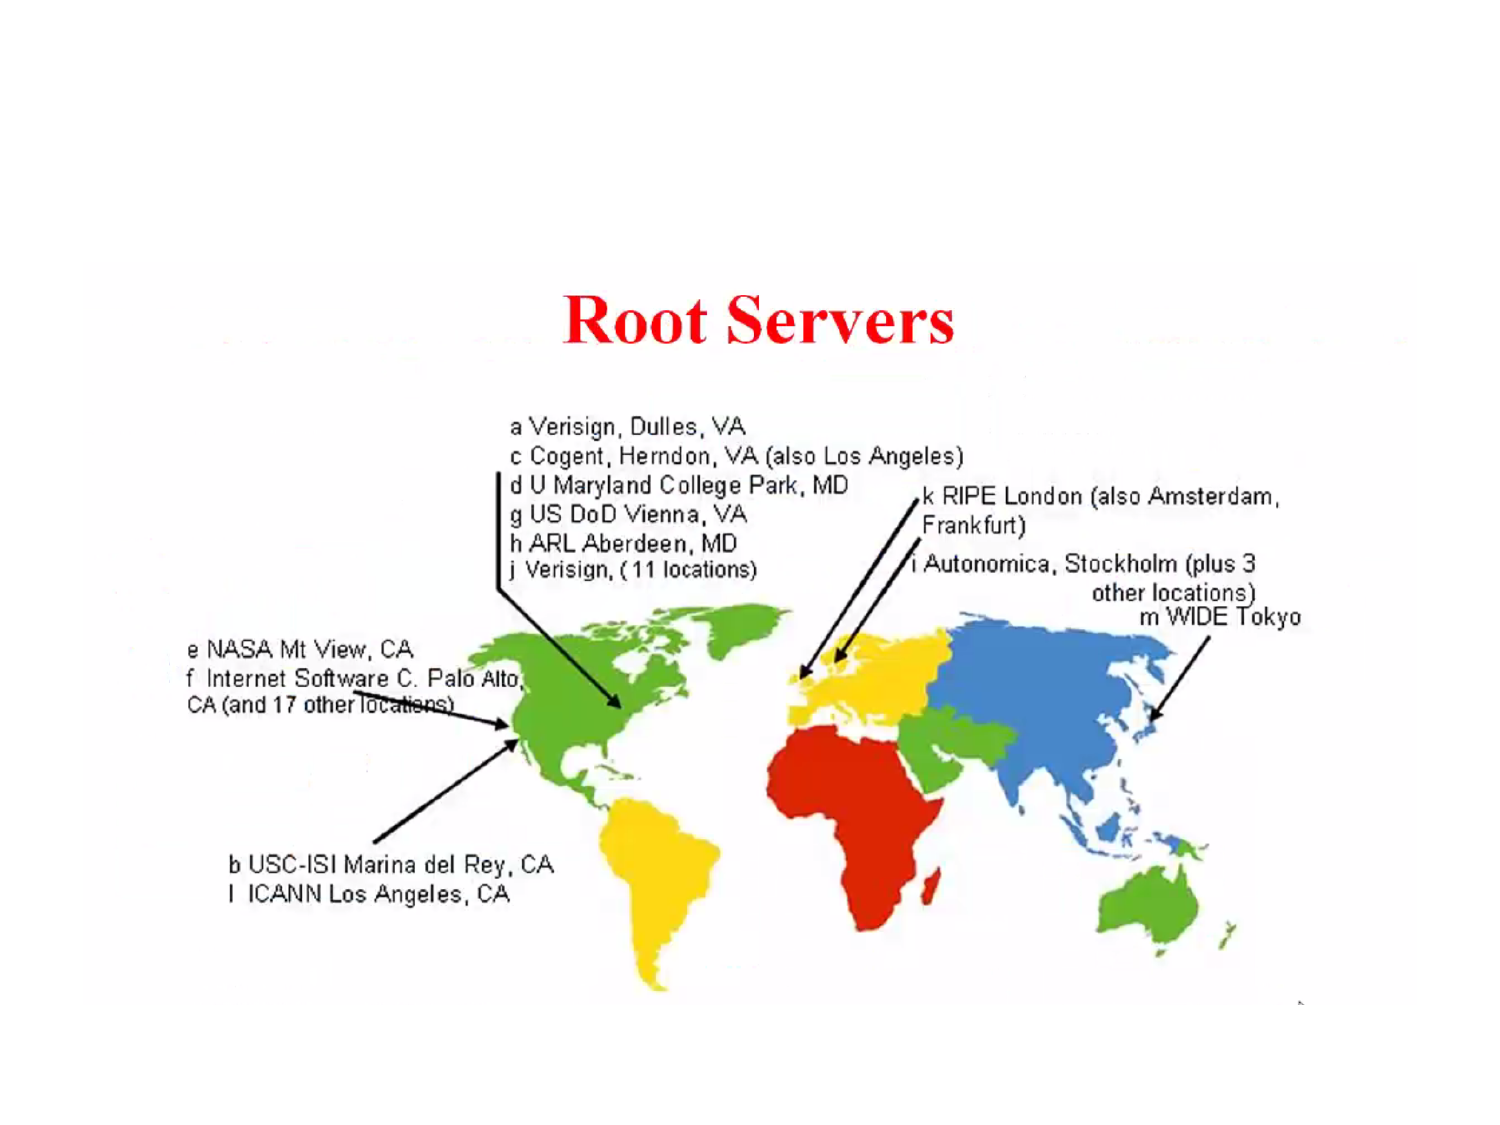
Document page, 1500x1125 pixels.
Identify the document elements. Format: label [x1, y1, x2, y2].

list [83, 262, 1417, 1006]
